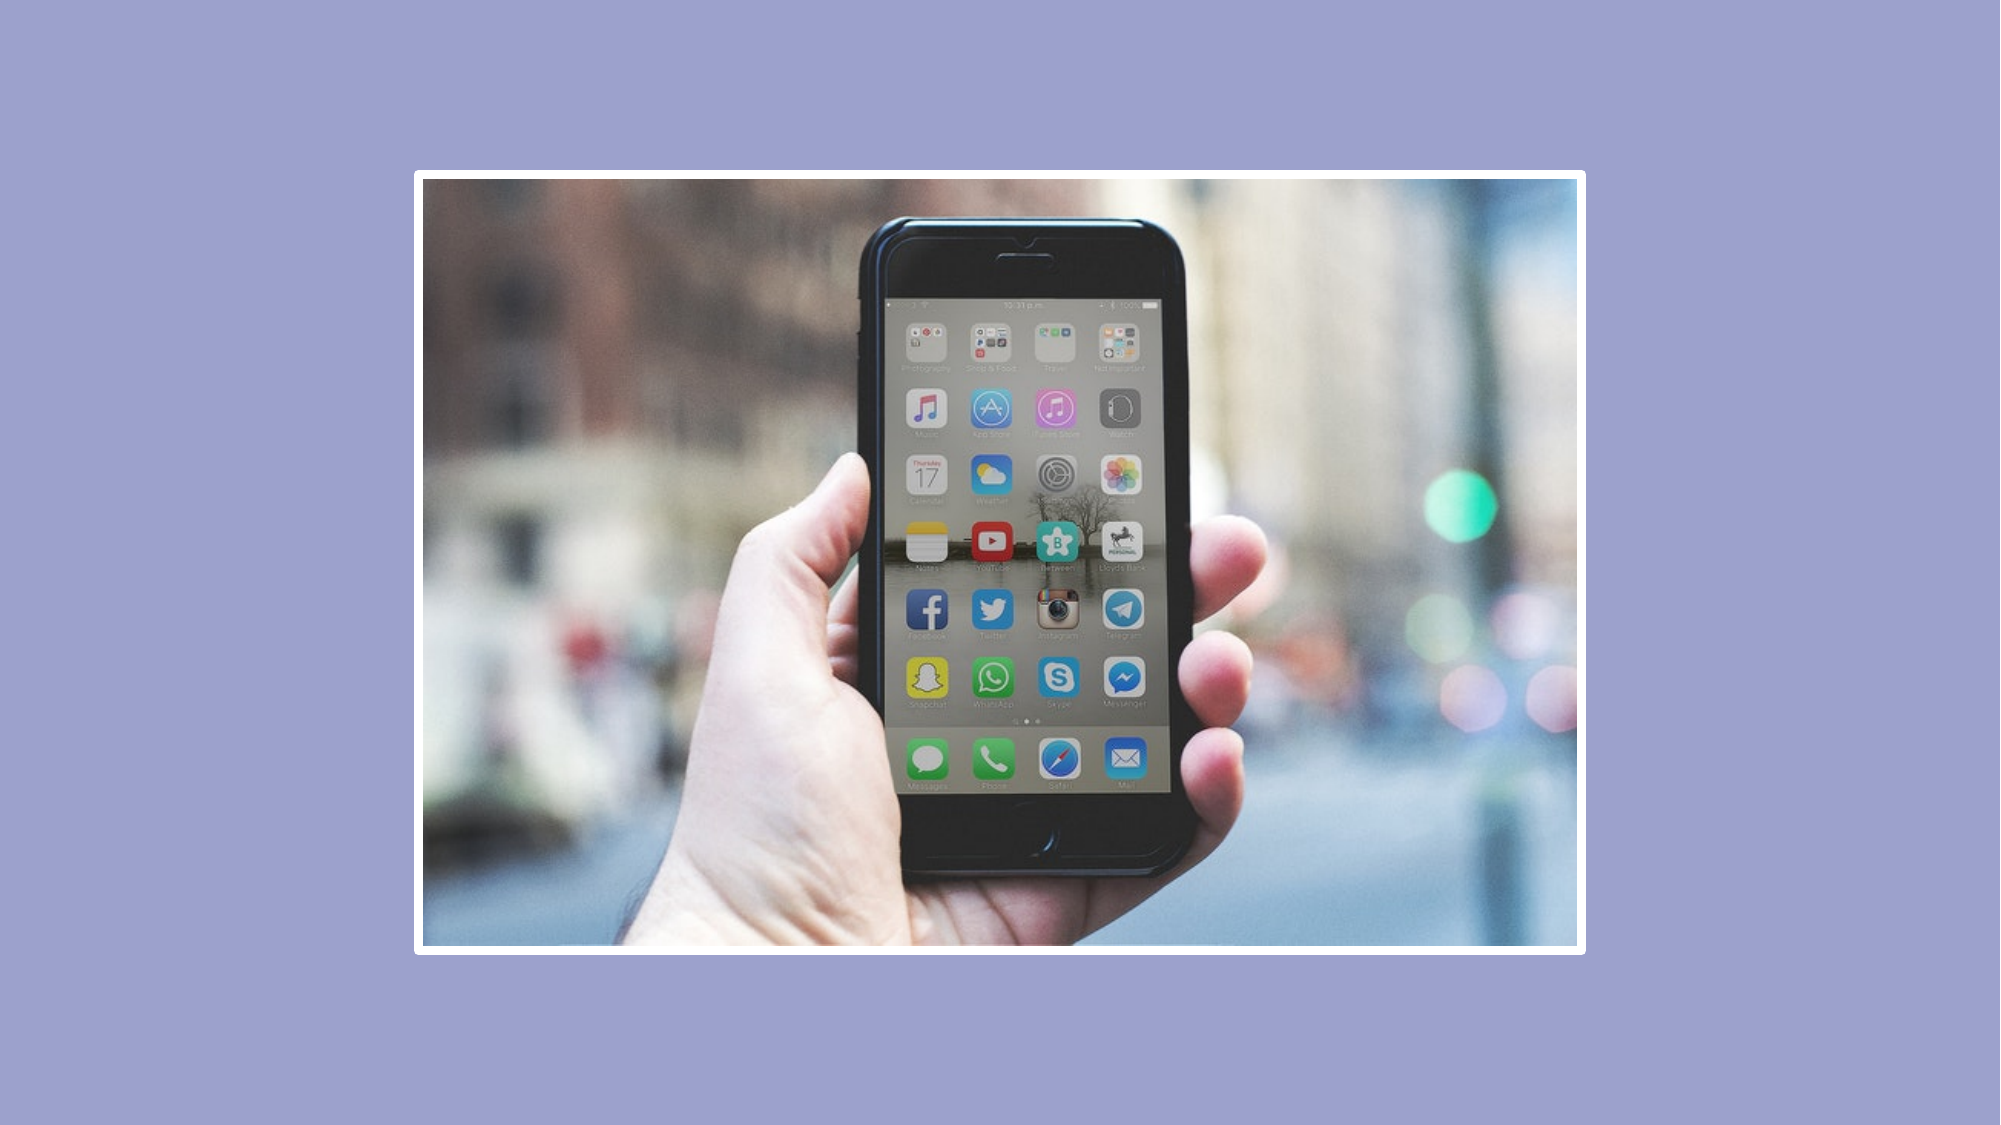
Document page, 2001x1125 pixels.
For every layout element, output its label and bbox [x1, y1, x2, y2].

picture [423, 178, 1577, 946]
